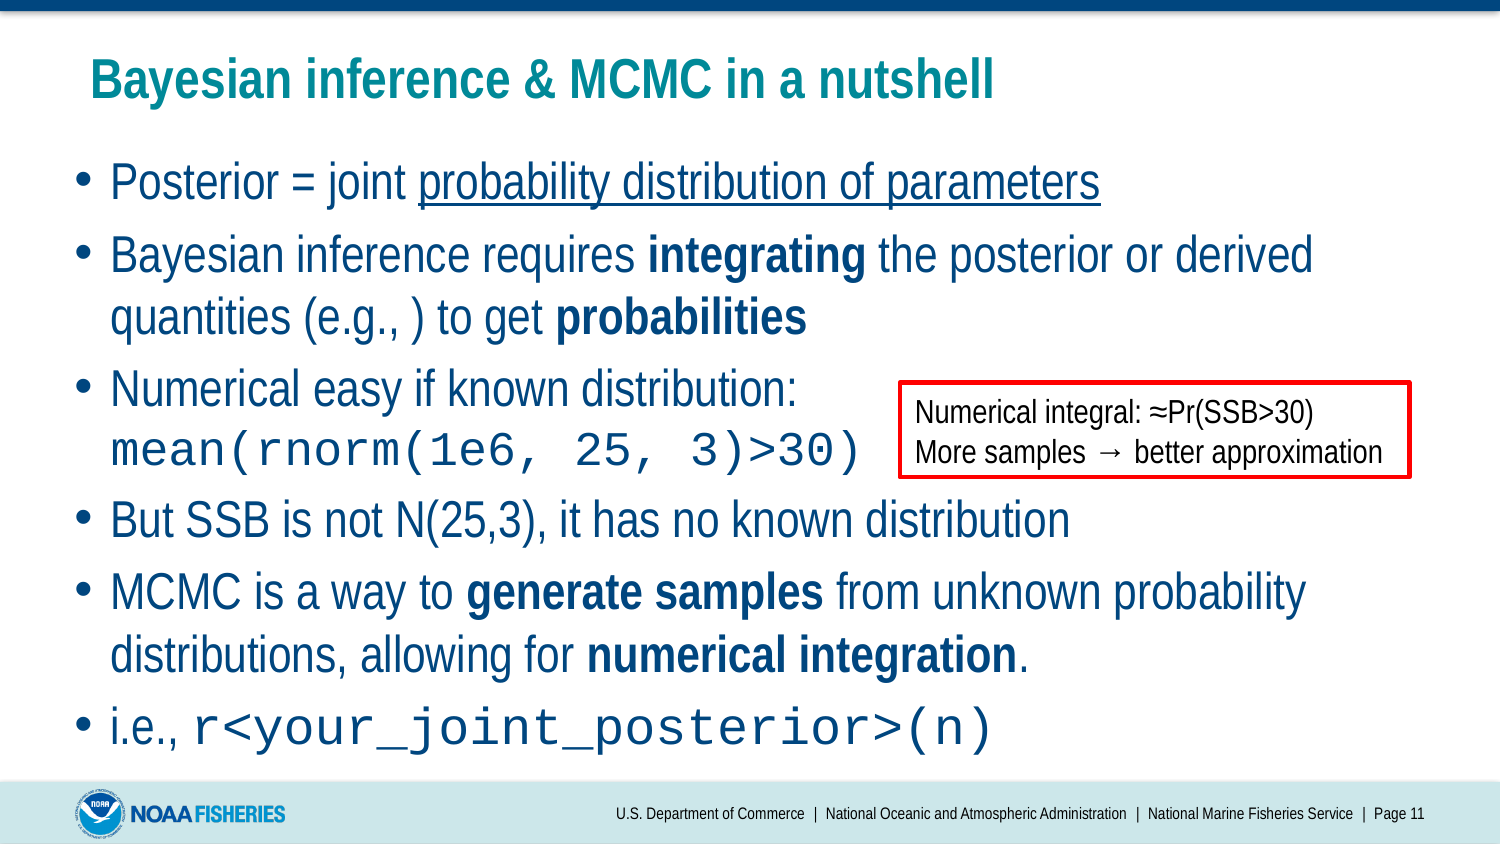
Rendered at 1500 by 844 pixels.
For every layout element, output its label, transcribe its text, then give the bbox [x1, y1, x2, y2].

picture [268, 809, 277, 819]
title Bayesian inference & MCMC in a nutshell [75, 34, 1425, 118]
text_box Numerical integral: ≈Pr(SSB>30) More samples → better approximation [899, 382, 1410, 478]
slide_number U.S. Department of Commerce | National Oceanic and Atmospheric Administration | National Marine Fisheries Service | Page 11 [375, 781, 1425, 844]
picture [75, 789, 285, 839]
